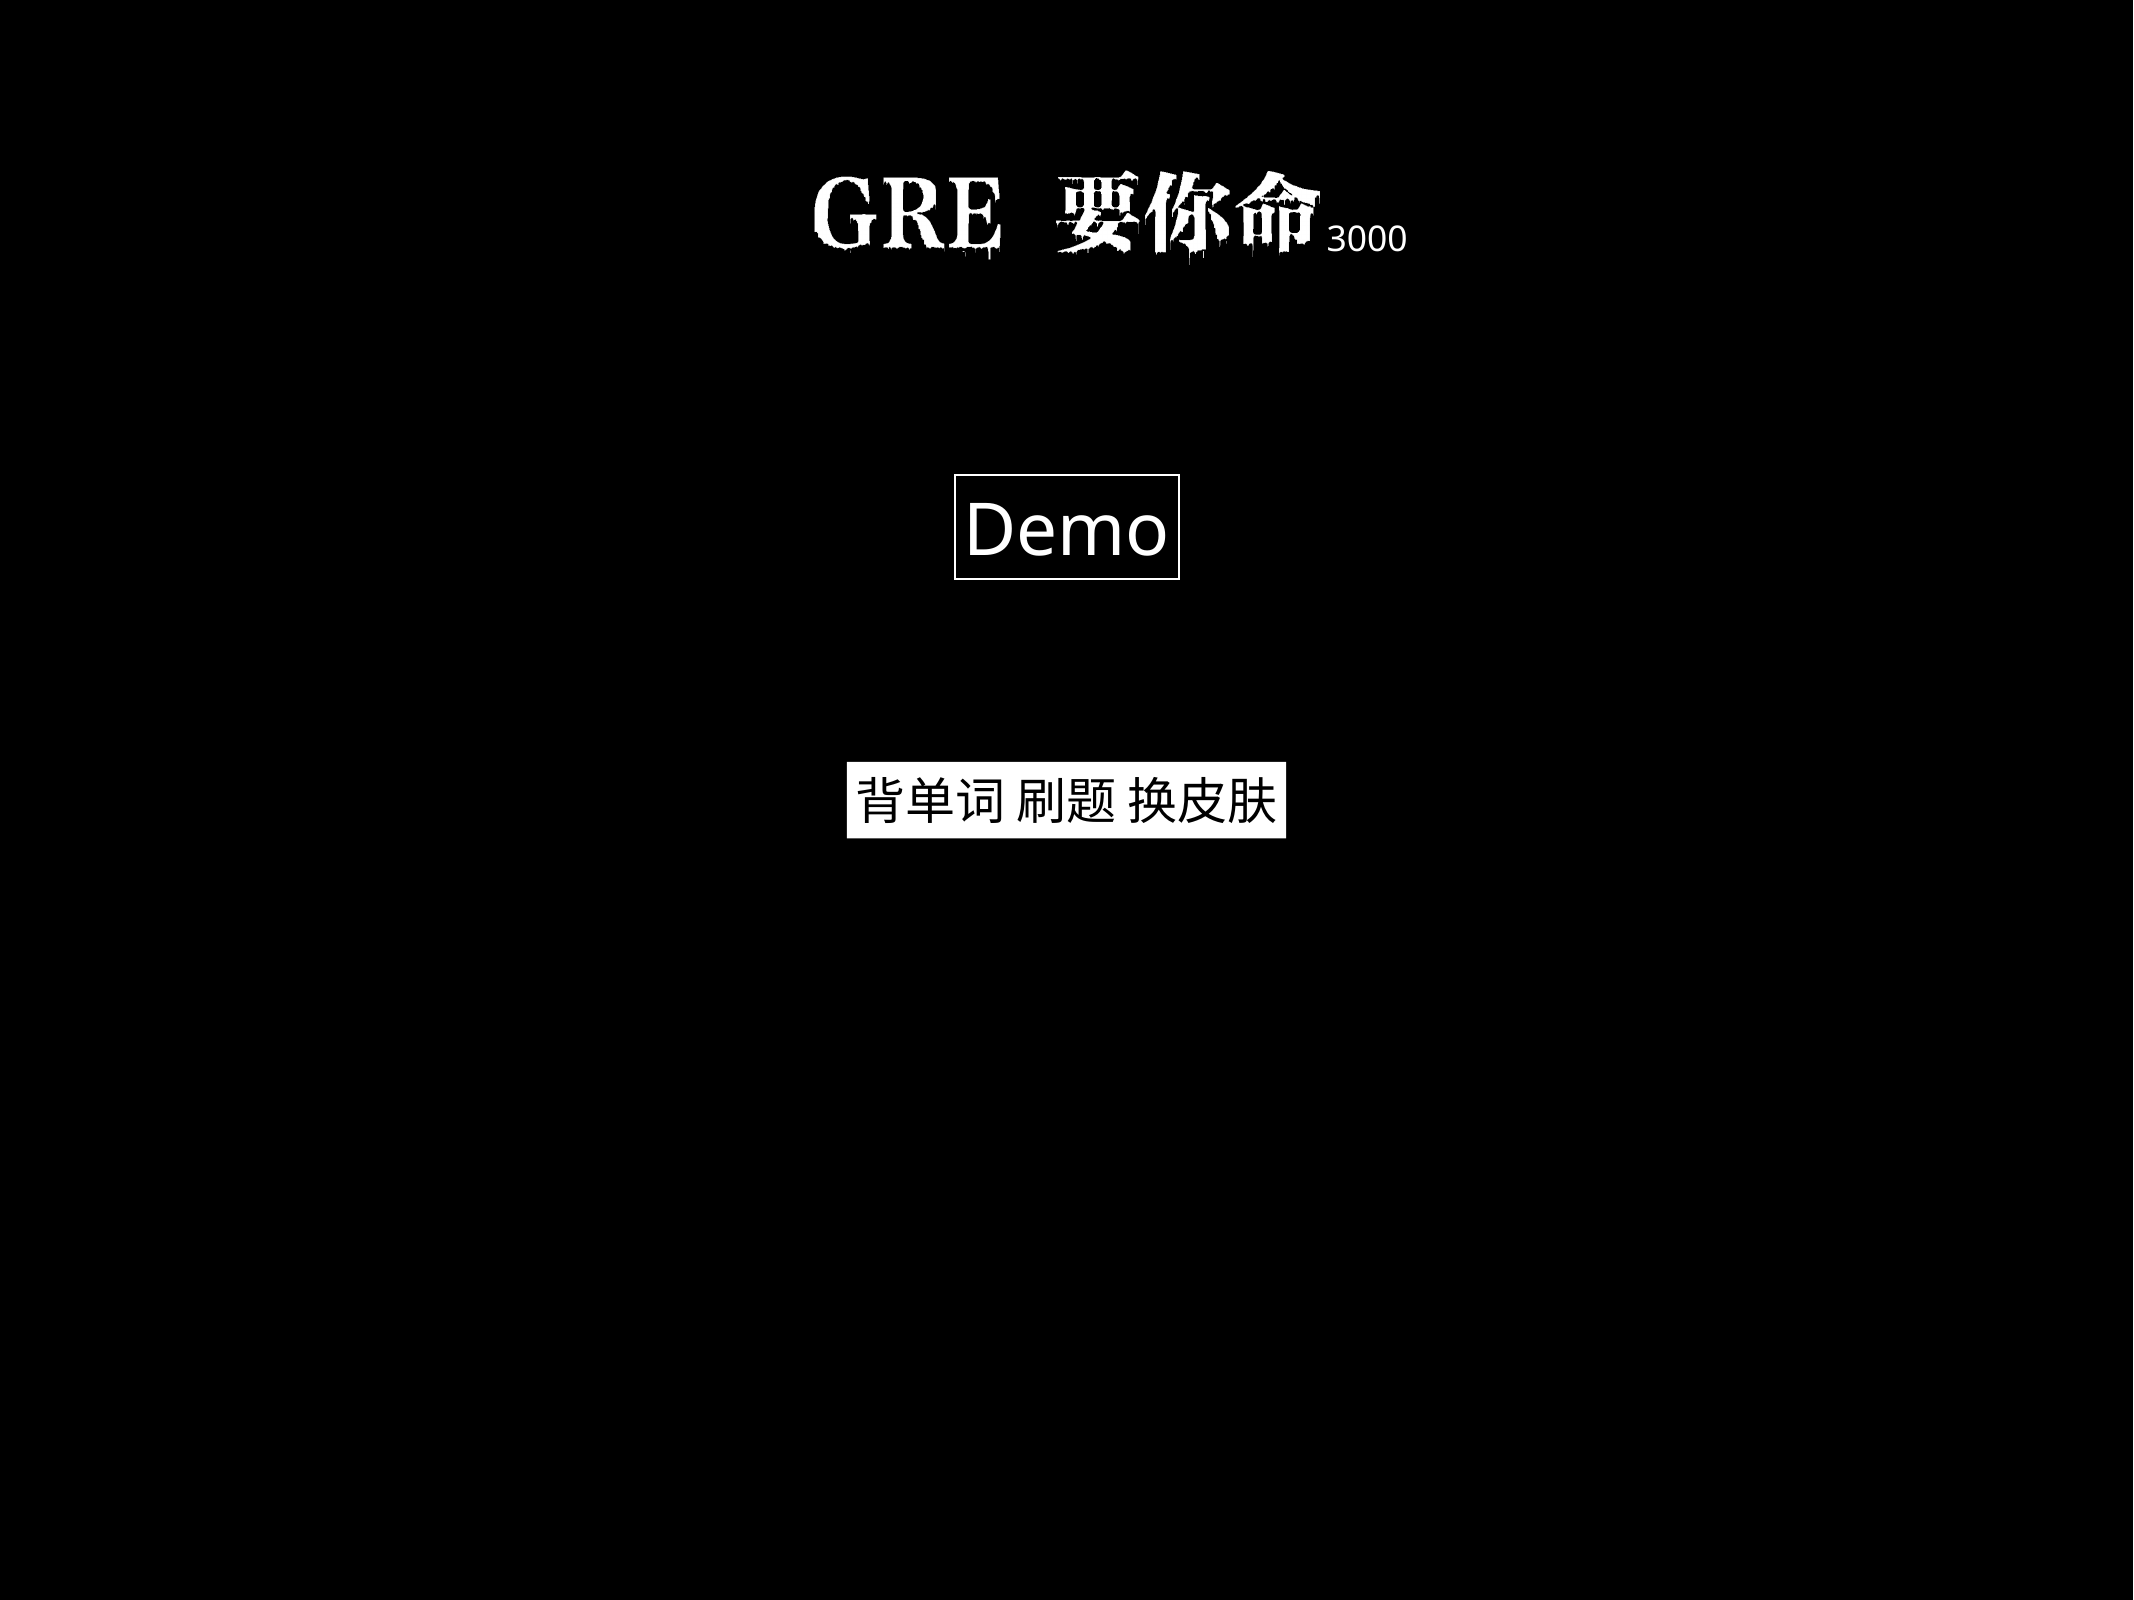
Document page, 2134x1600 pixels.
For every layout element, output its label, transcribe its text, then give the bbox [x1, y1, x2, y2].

text_box 背单词 刷题 换皮肤 [846, 761, 1287, 839]
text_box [641, 94, 1493, 327]
text_box Demo [954, 474, 1179, 579]
